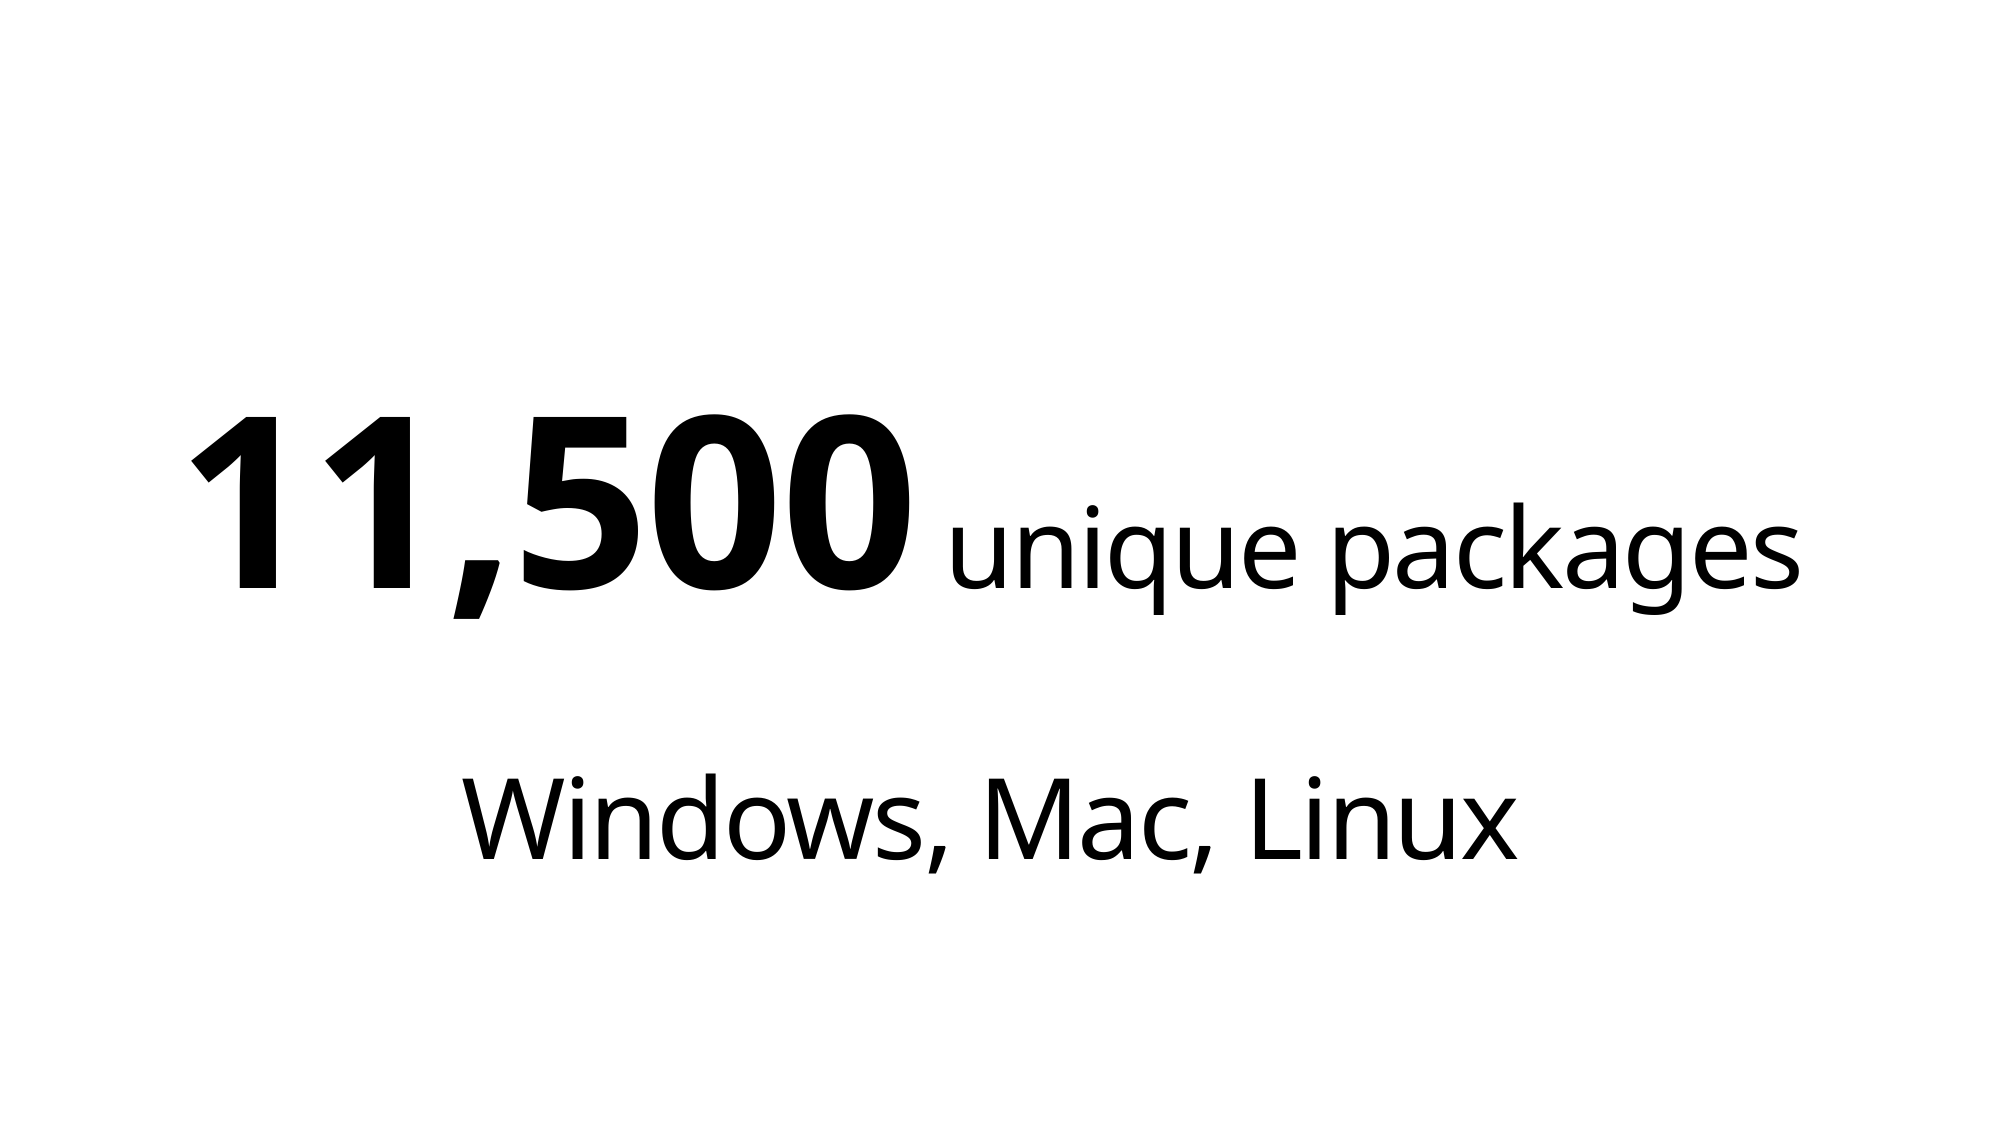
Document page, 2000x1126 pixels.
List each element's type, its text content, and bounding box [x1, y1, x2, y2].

title 11,500 unique packages Windows, Mac, Linux [74, 381, 1908, 889]
